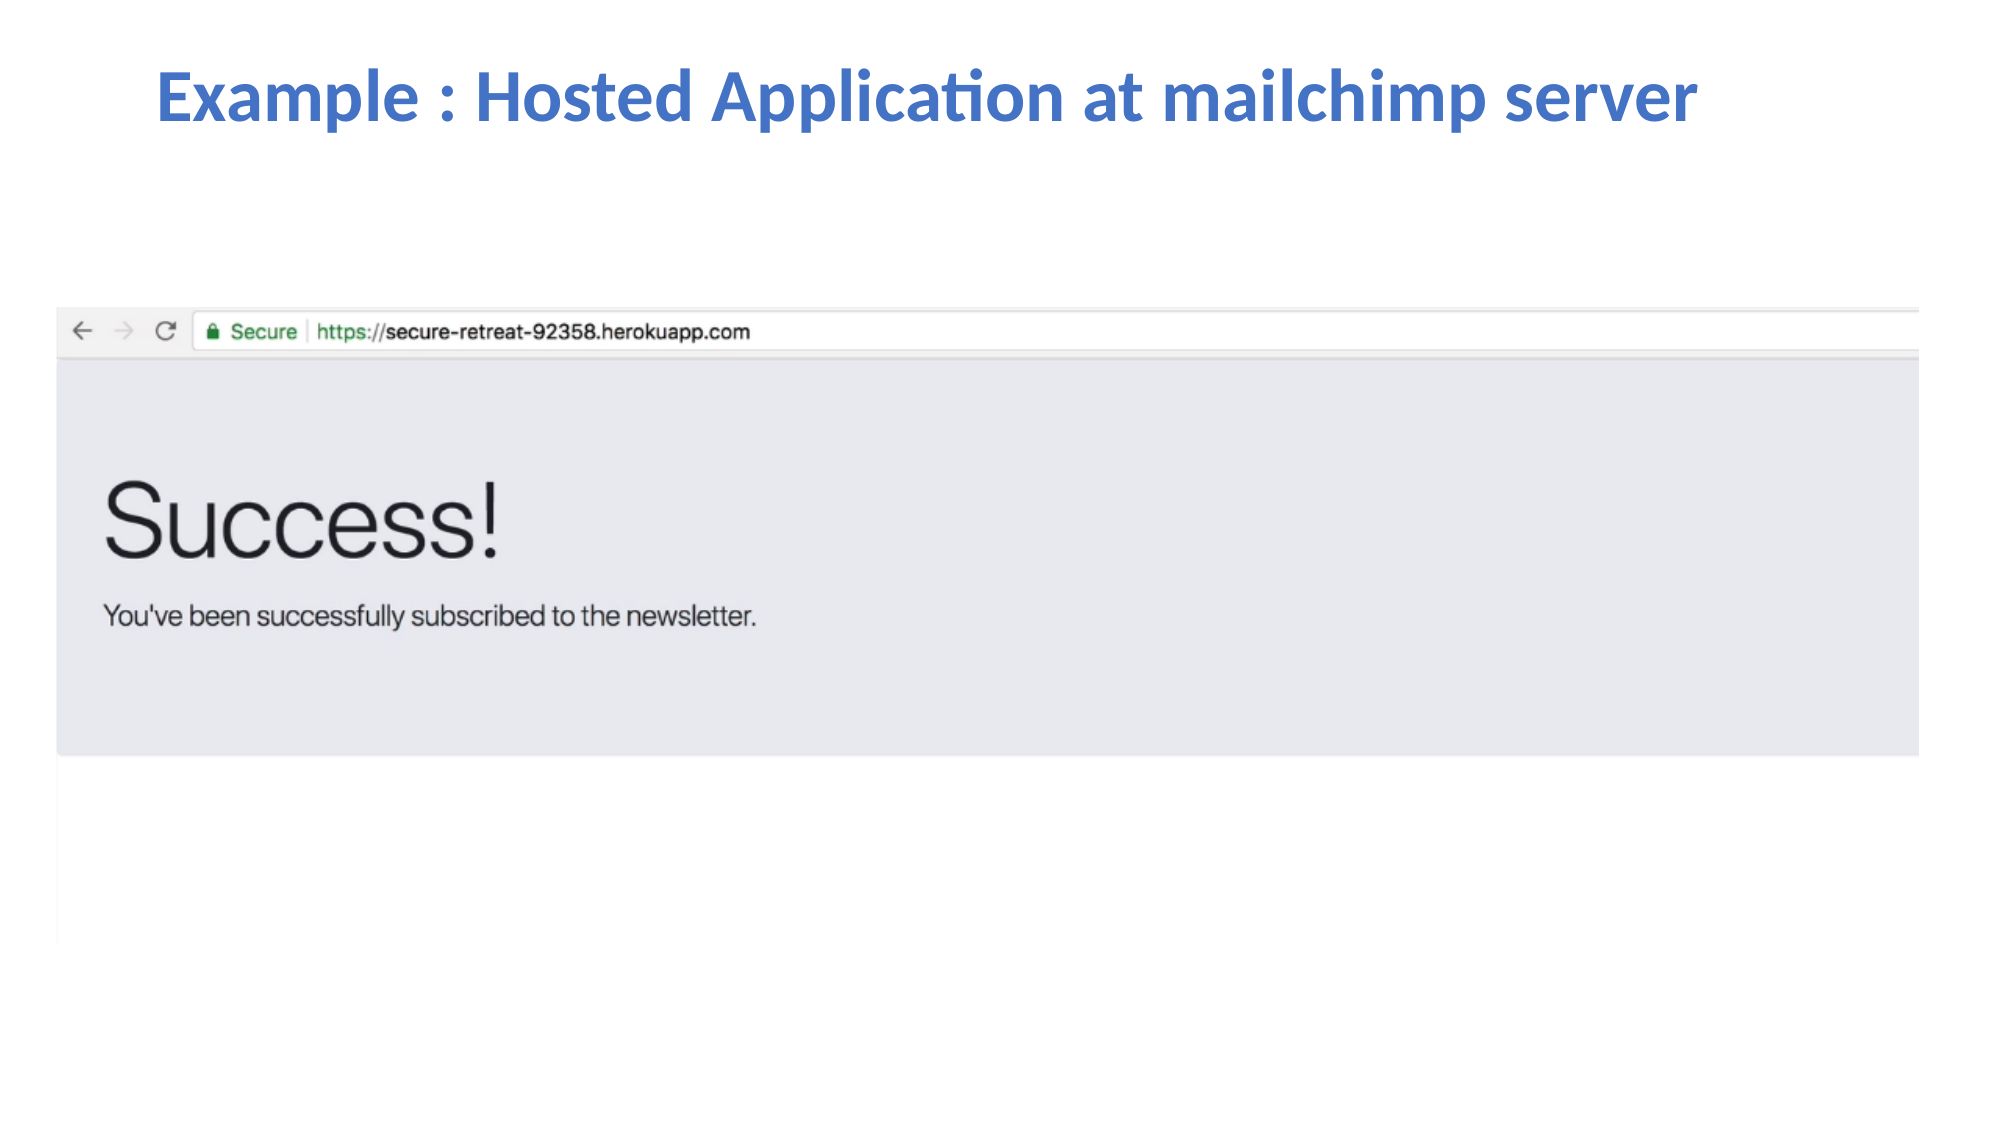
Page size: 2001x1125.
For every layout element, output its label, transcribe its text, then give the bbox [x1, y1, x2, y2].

picture [56, 307, 1920, 943]
text_box Example : Hosted Application at mailchimp server [141, 39, 1716, 145]
